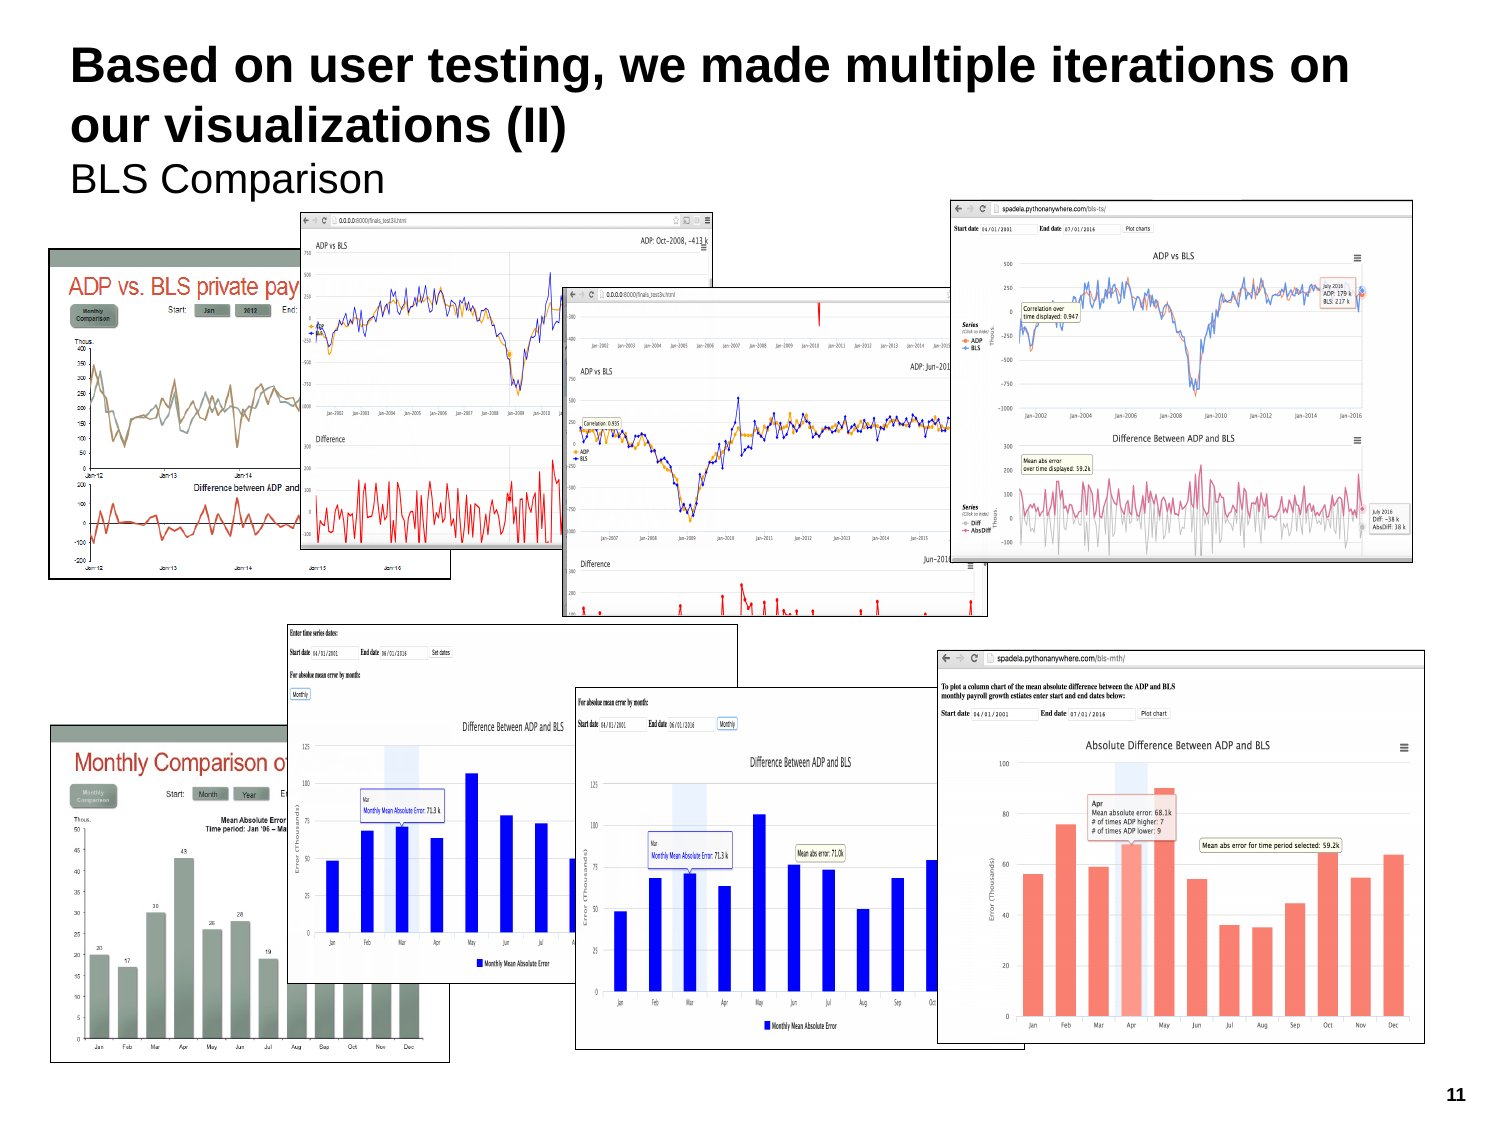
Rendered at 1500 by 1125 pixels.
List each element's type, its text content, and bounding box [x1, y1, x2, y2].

picture [49, 624, 1426, 1064]
title Based on user testing, we made multiple iterations on our visualizations (II) BLS Comparison [55, 24, 1406, 150]
picture [49, 199, 1413, 617]
